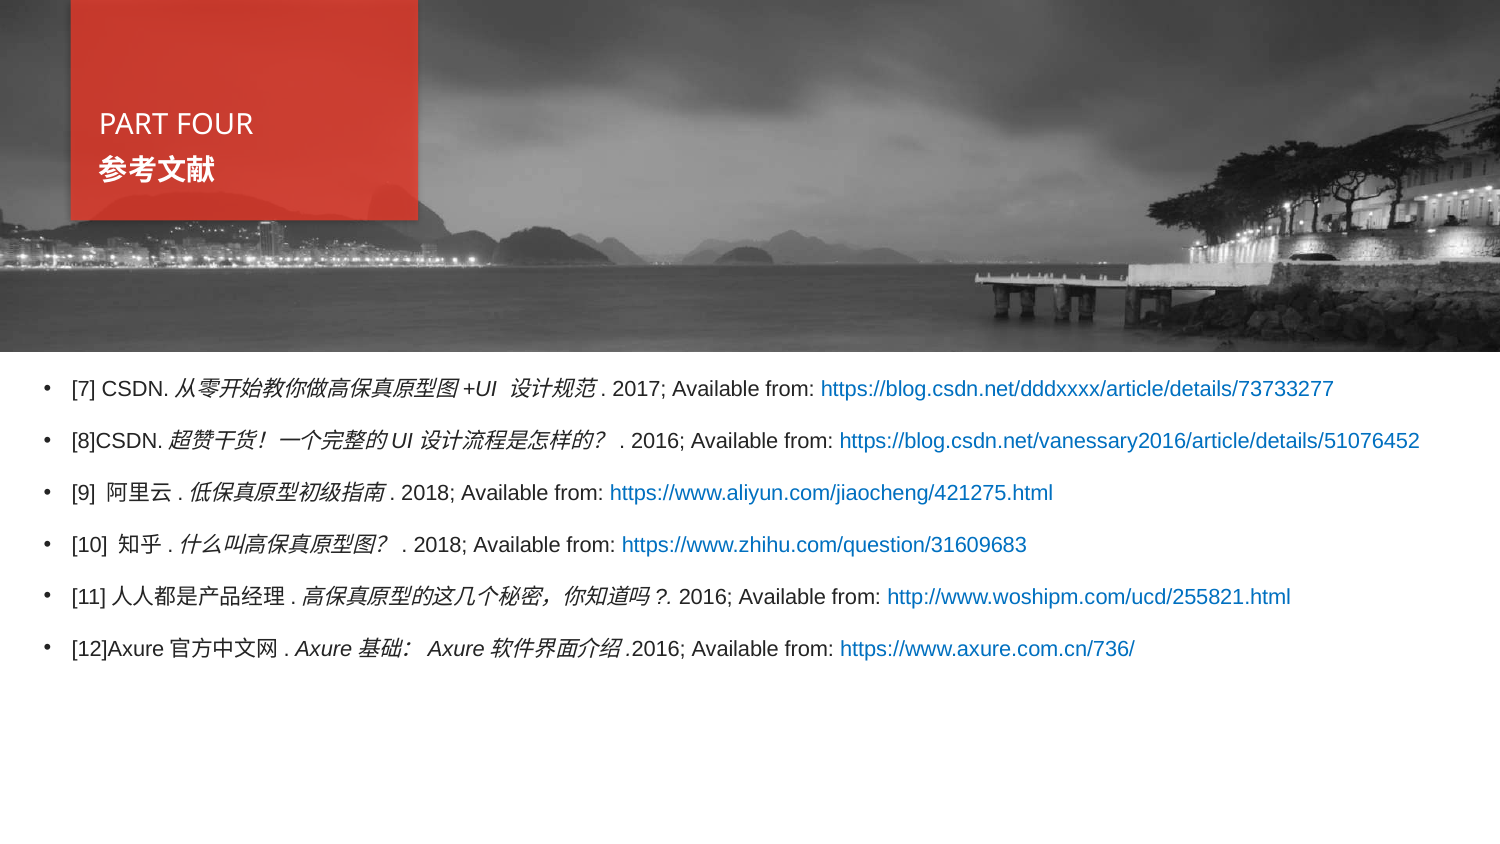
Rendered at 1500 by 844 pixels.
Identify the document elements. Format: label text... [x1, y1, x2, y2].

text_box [70, 0, 435, 221]
picture [0, 0, 1500, 352]
text_box [7] CSDN.从零开始教你做高保真原型图+UI 设计规范. 2017; Available from: https://blog.csdn.net/dddxxxx/article/details/73733277 [8]CSDN.超赞干货！一个完整的UI设计流程是怎样的？. 2016; Available from: https://blog.csdn.net/vanessary2016/article/details/51076452 [9] 阿里云.低保真原型初级指南. 2018; Available from: https://www.aliyun.com/jiaocheng/421275.html [10] 知乎.什么叫高保真原型图？. 2018; Available from: https://www.zhihu.com/question/31609683 [11]人人都是产品经理.高保真原型的这几个秘密，你知道吗?. 2016; Available from: http://www.woshipm.com/ucd/255821.html [12]Axure官方中文网. Axure基础：Axure软件界面介绍.2016; Available from: https://www.axure.com.cn/736/ [27, 360, 1444, 668]
